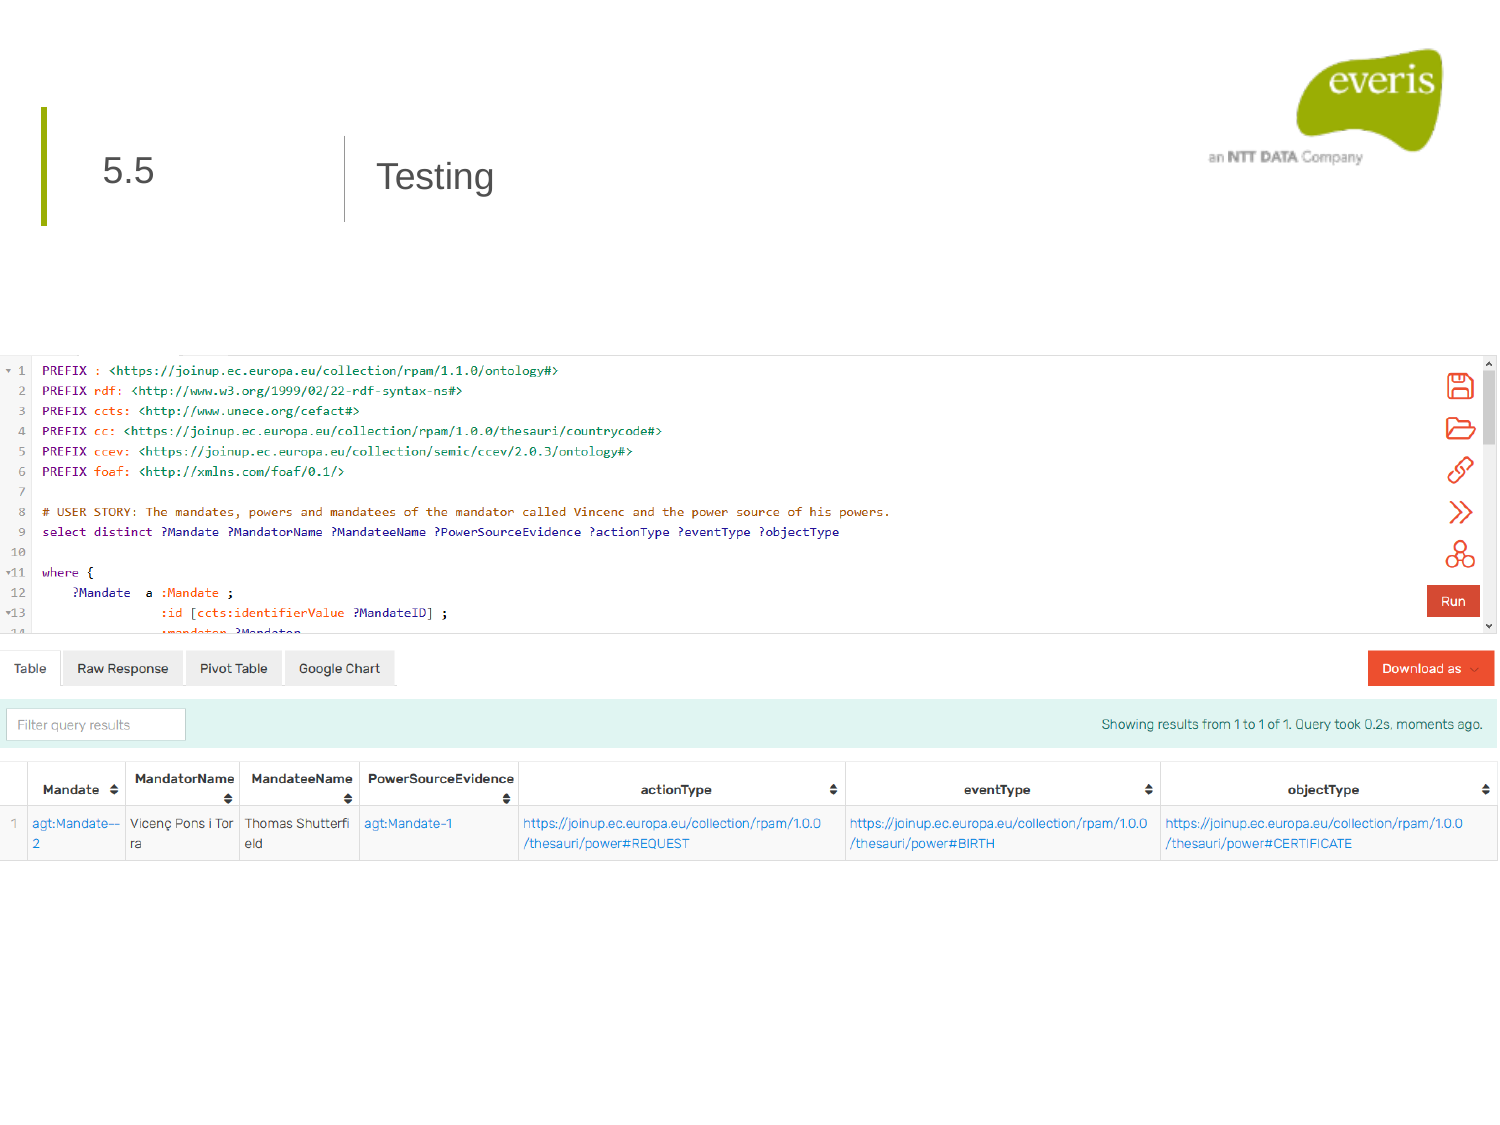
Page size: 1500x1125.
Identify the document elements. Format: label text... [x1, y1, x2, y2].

list Testing [361, 149, 1079, 208]
picture [1199, 27, 1453, 186]
list 5.5 [87, 143, 329, 214]
picture [0, 355, 1500, 862]
